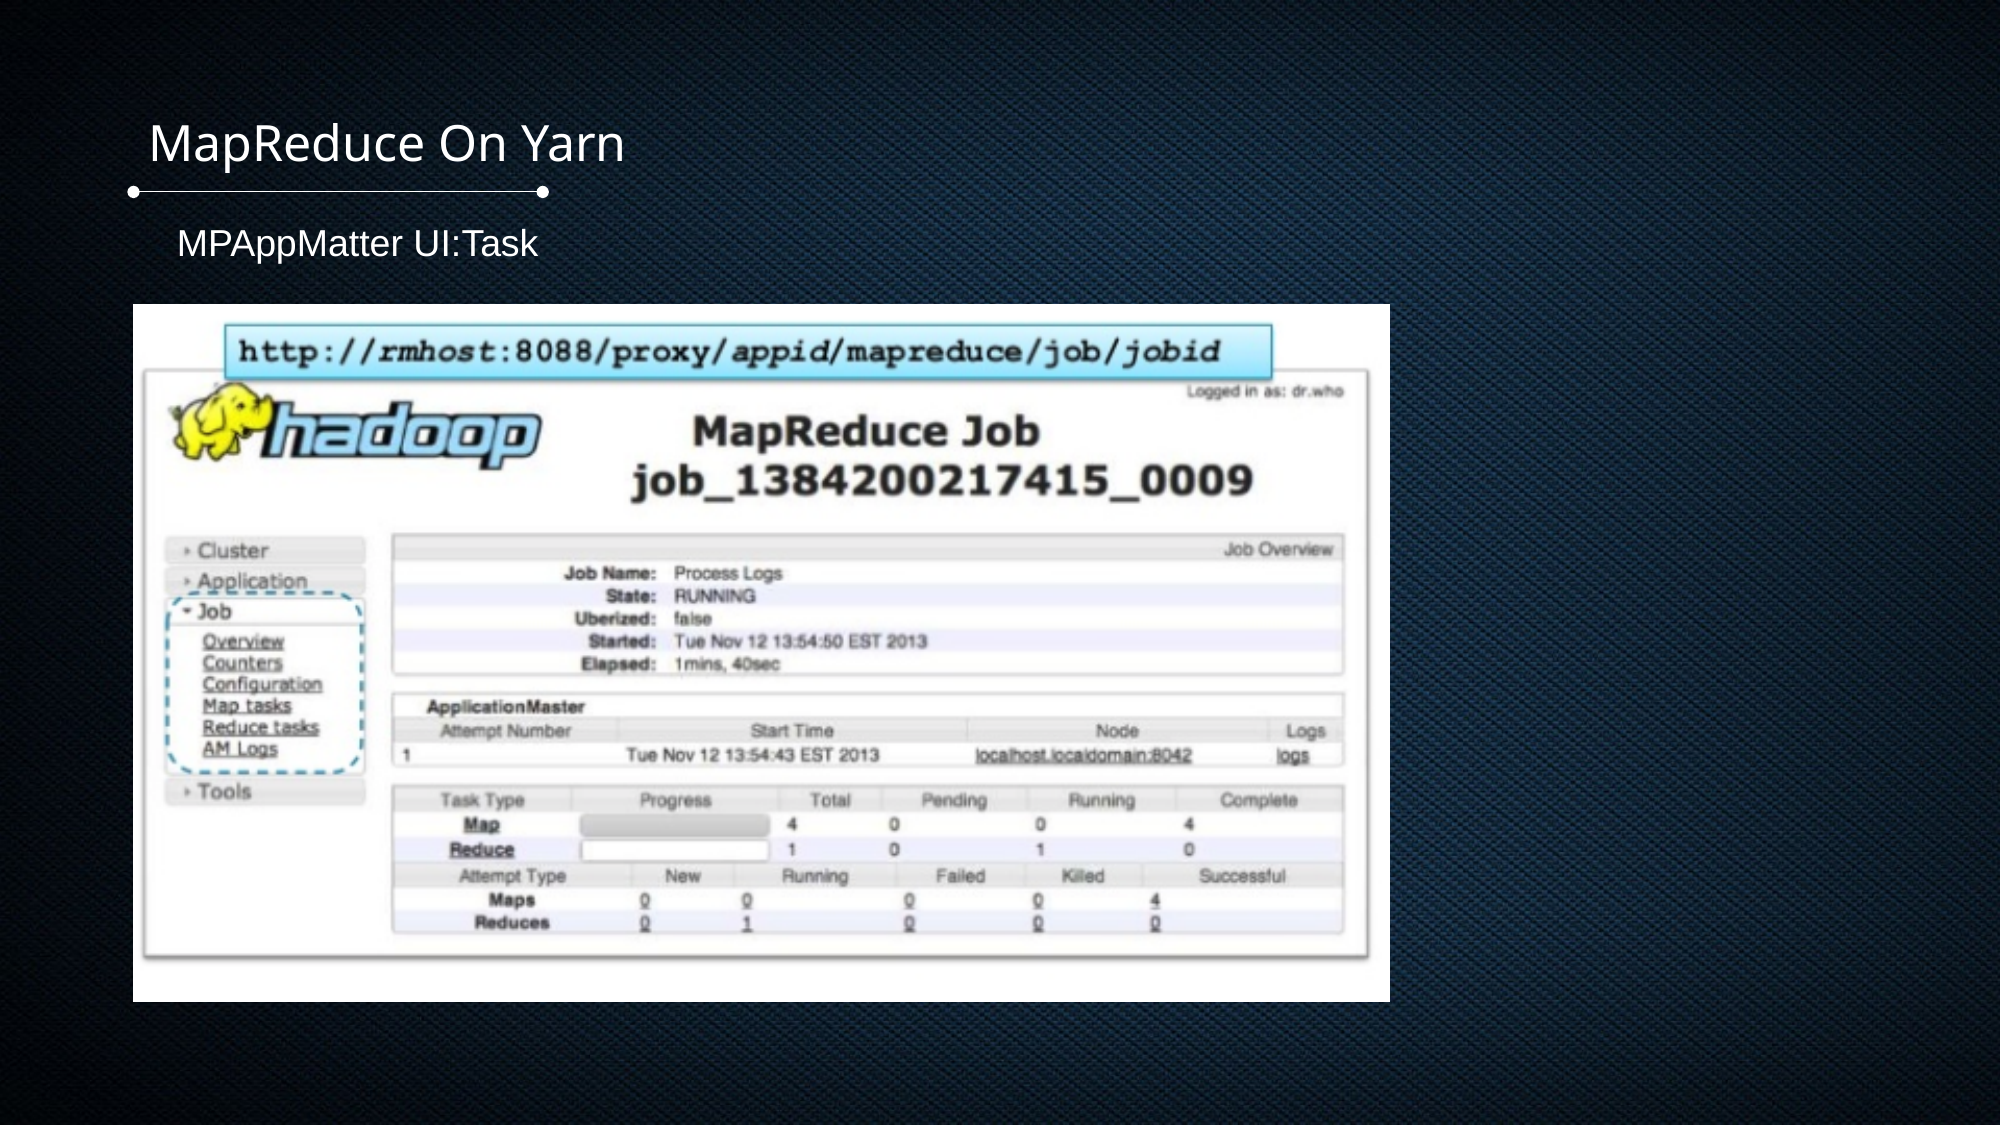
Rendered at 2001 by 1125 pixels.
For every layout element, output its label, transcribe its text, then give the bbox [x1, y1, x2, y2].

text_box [133, 103, 849, 192]
text_box MPAppMatter UI:Task [162, 211, 554, 272]
picture [0, 0, 2000, 1125]
